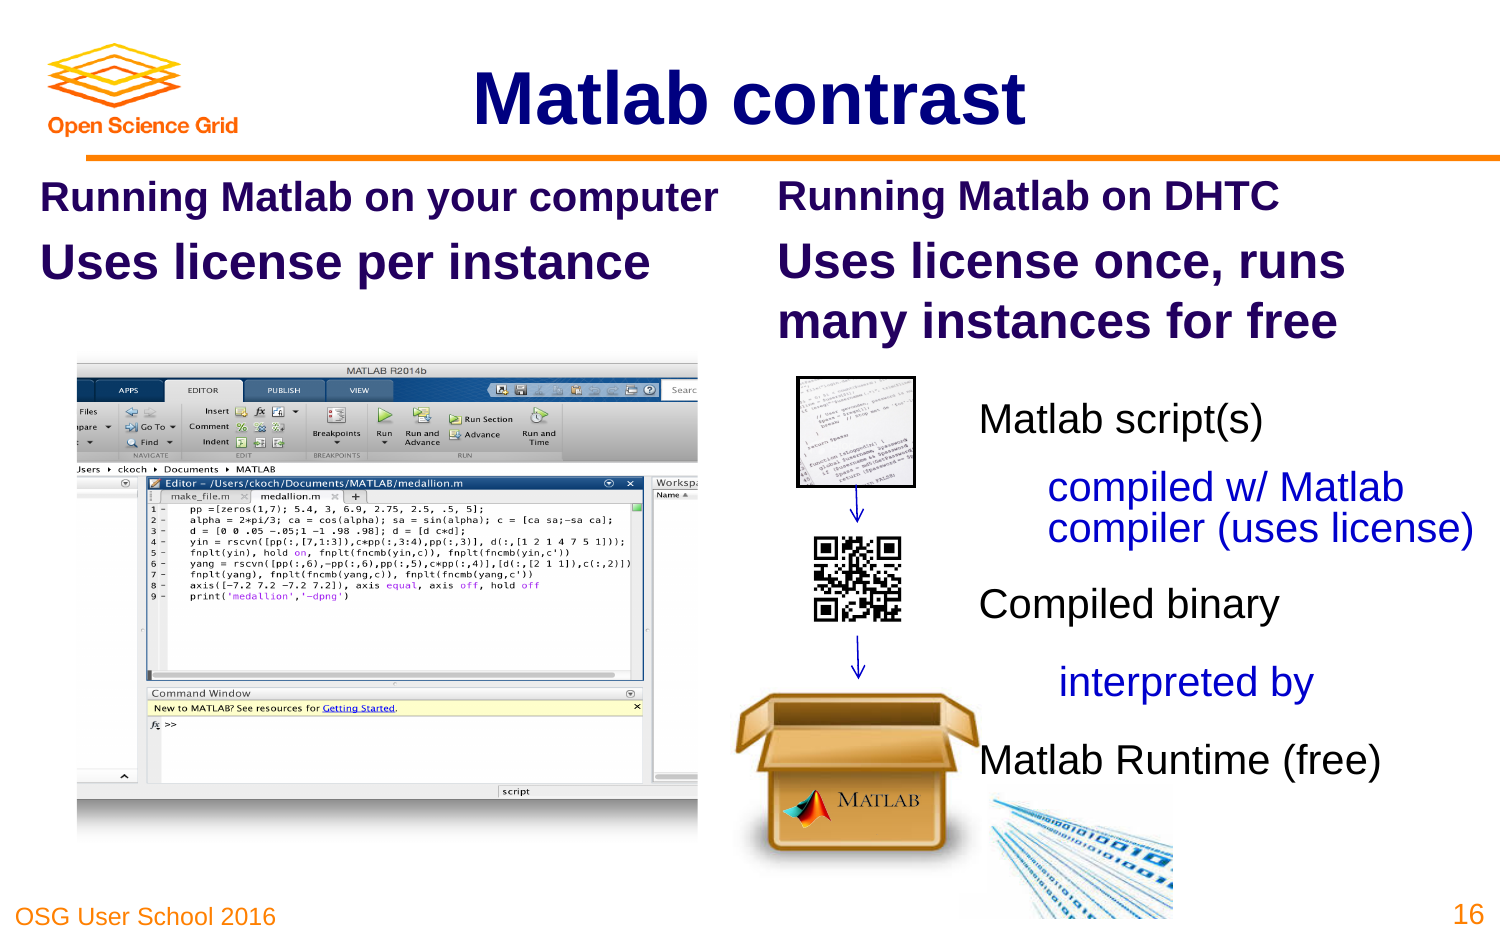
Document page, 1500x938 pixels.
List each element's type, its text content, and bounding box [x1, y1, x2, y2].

picture [799, 522, 916, 636]
slide_number 16 [1430, 874, 1500, 938]
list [76, 342, 698, 850]
picture [799, 378, 913, 485]
text_box Matlab script(s) compiled w/ Matlab compiler (uses license) Compiled binary interpreted by Matlab Runtime (free) [963, 364, 1500, 791]
picture [28, 24, 75, 151]
list Running Matlab on DHTC Uses license once, runs many instances for free [761, 212, 1425, 357]
list Running Matlab on your computer Uses license per instance [24, 175, 738, 298]
picture [730, 679, 1174, 919]
title Matlab contrast [75, 16, 1425, 173]
